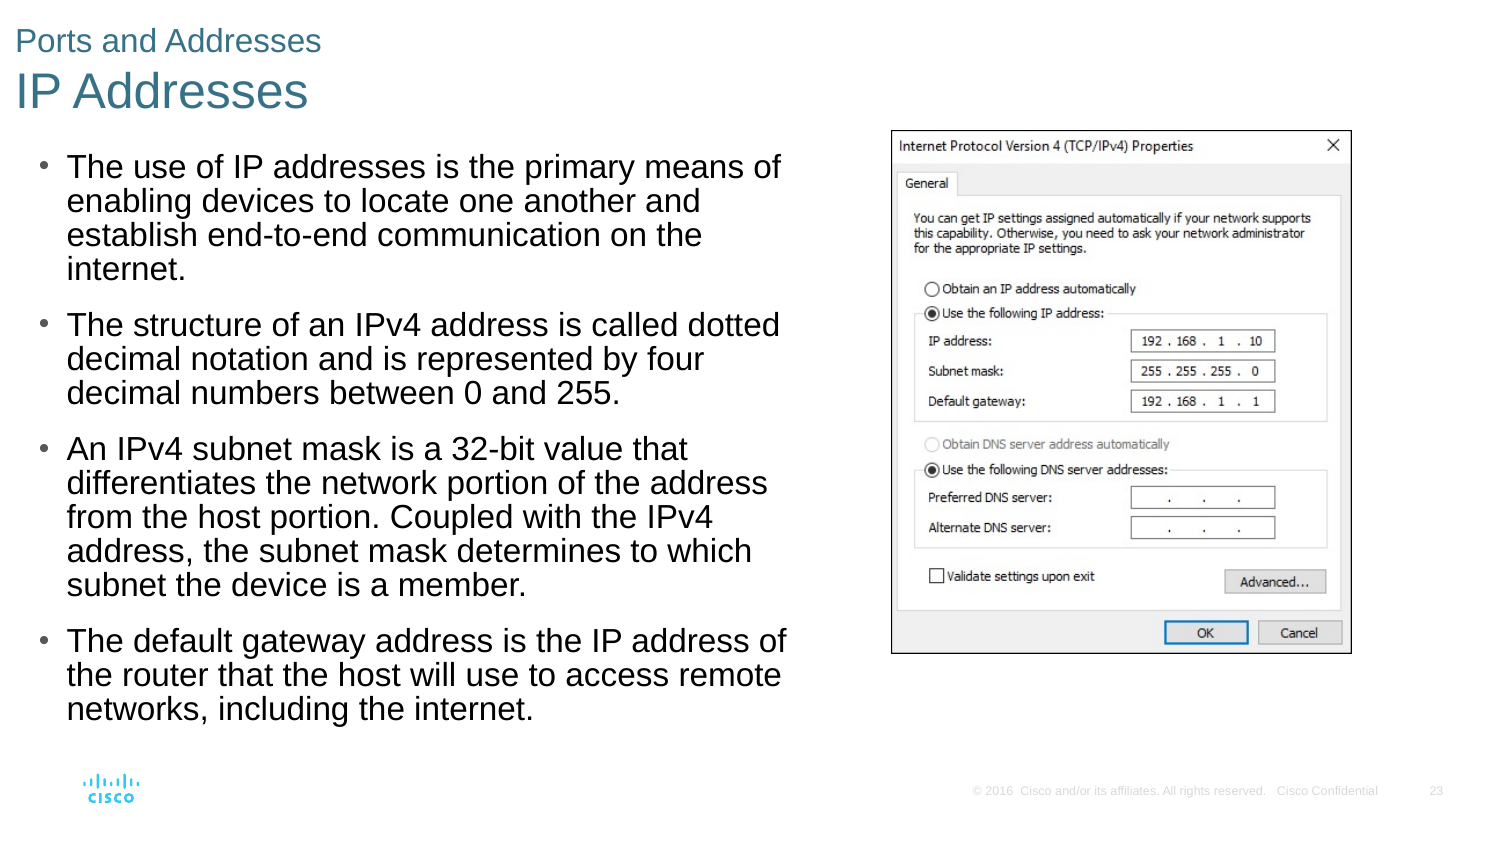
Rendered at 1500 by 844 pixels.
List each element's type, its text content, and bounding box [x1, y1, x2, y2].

title Ports and Addresses IP Addresses [0, 6, 1500, 131]
list The use of IP addresses is the primary means of enabling devices to locate one another and establish end-to-end communication on the internet. The structure of an IPv4 address is called dotted decimal notation and is represented by four decimal numbers between 0 and 255. An IPv4 subnet mask is a 32-bit value that differentiates the network portion of the address from the host portion. Coupled with the IPv4 address, the subnet mask determines to which subnet the device is a member. The default gateway address is the IP address of the router that the host will use to access remote networks, including the internet. [23, 144, 839, 714]
picture [890, 130, 1352, 654]
